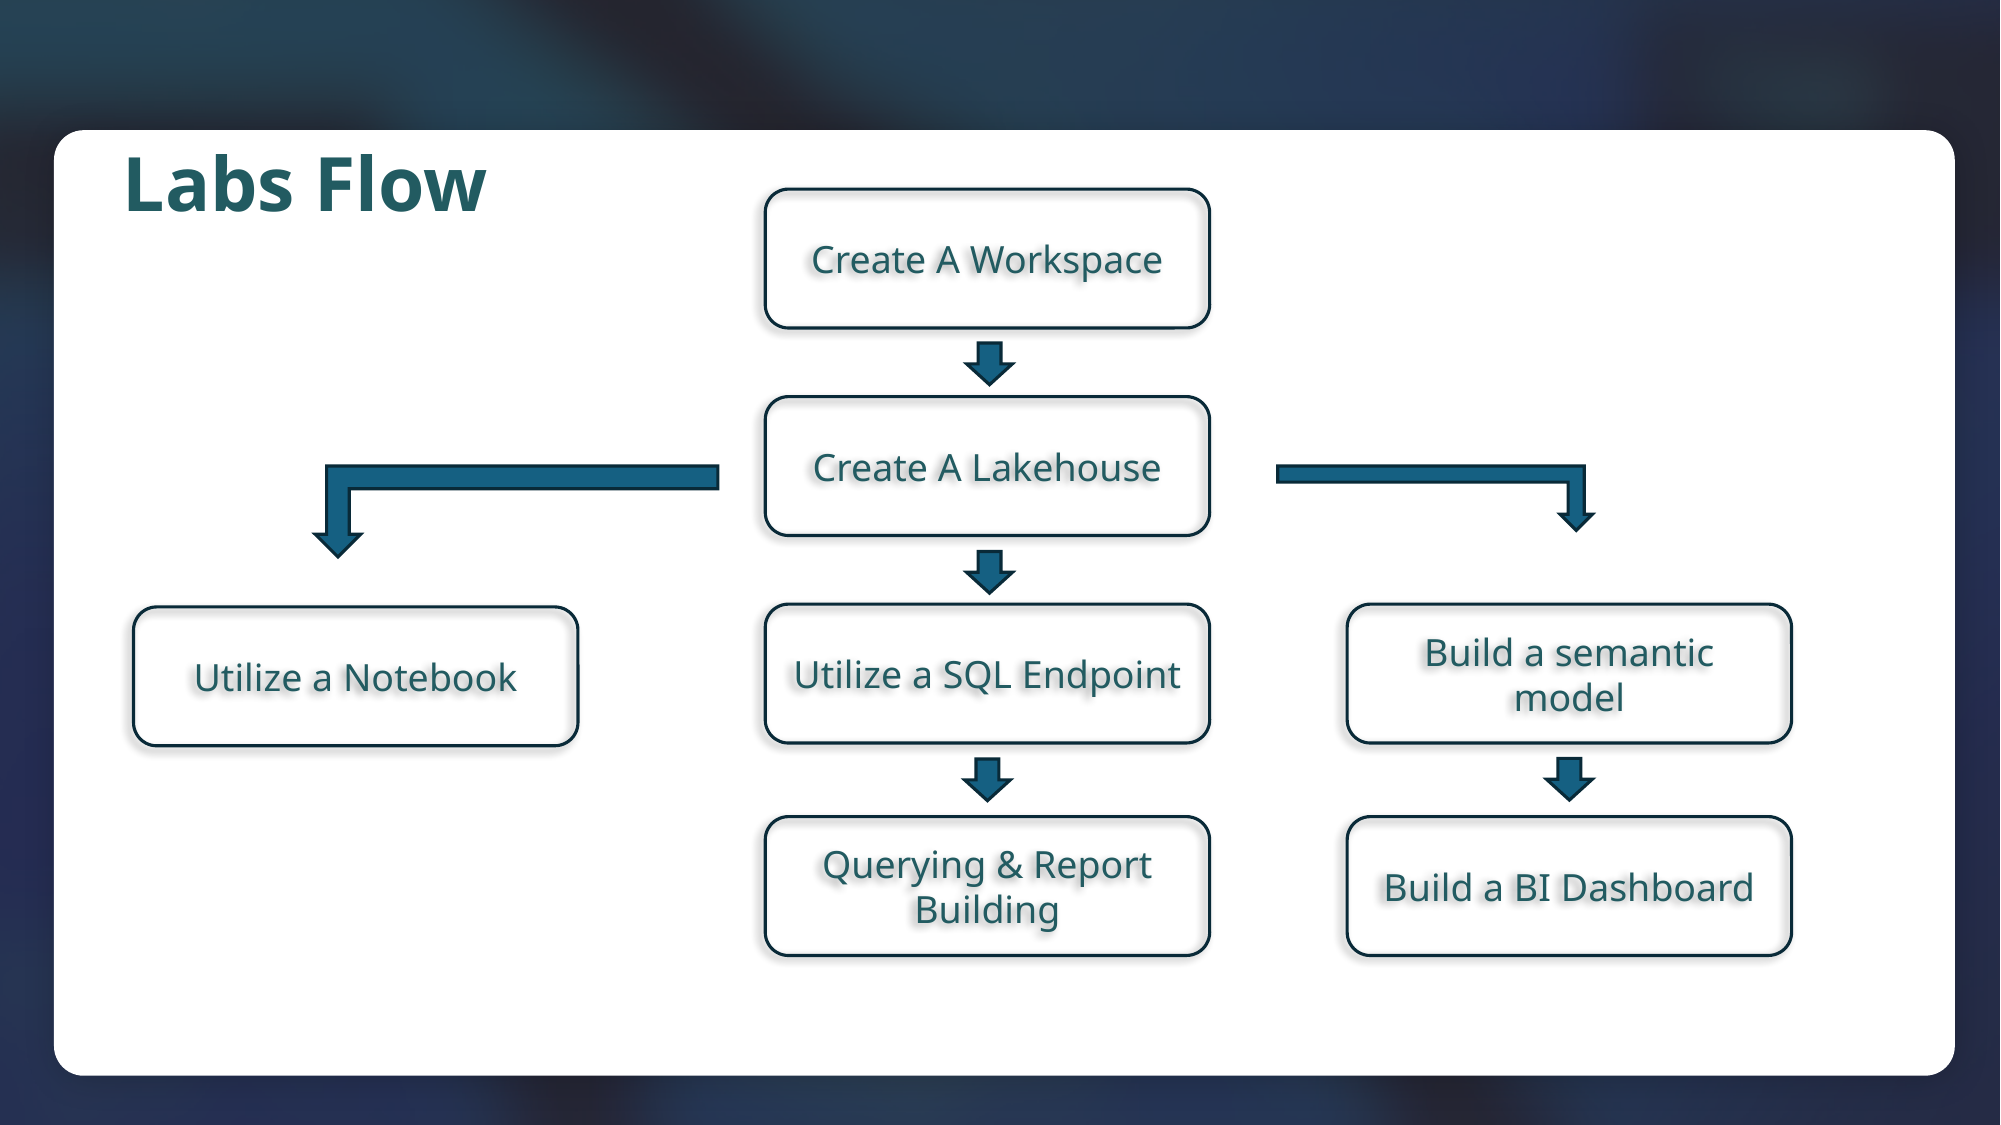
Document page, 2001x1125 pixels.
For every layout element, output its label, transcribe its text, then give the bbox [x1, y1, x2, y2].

text_box [962, 549, 1017, 596]
text_box Utilize a SQL Endpoint [763, 602, 1212, 745]
text_box [962, 341, 1017, 387]
text_box Build a semantic model [1345, 602, 1794, 745]
text_box Create A Workspace [763, 187, 1212, 330]
text_box Create A Lakehouse [763, 395, 1212, 538]
text_box Labs Flow [122, 136, 489, 227]
text_box [1542, 756, 1597, 803]
text_box [960, 757, 1015, 803]
text_box [1276, 464, 1597, 533]
text_box [311, 464, 720, 560]
text_box Build a BI Dashboard [1345, 815, 1794, 958]
text_box Utilize a Notebook [131, 605, 580, 748]
text_box Querying & Report Building [763, 815, 1212, 958]
